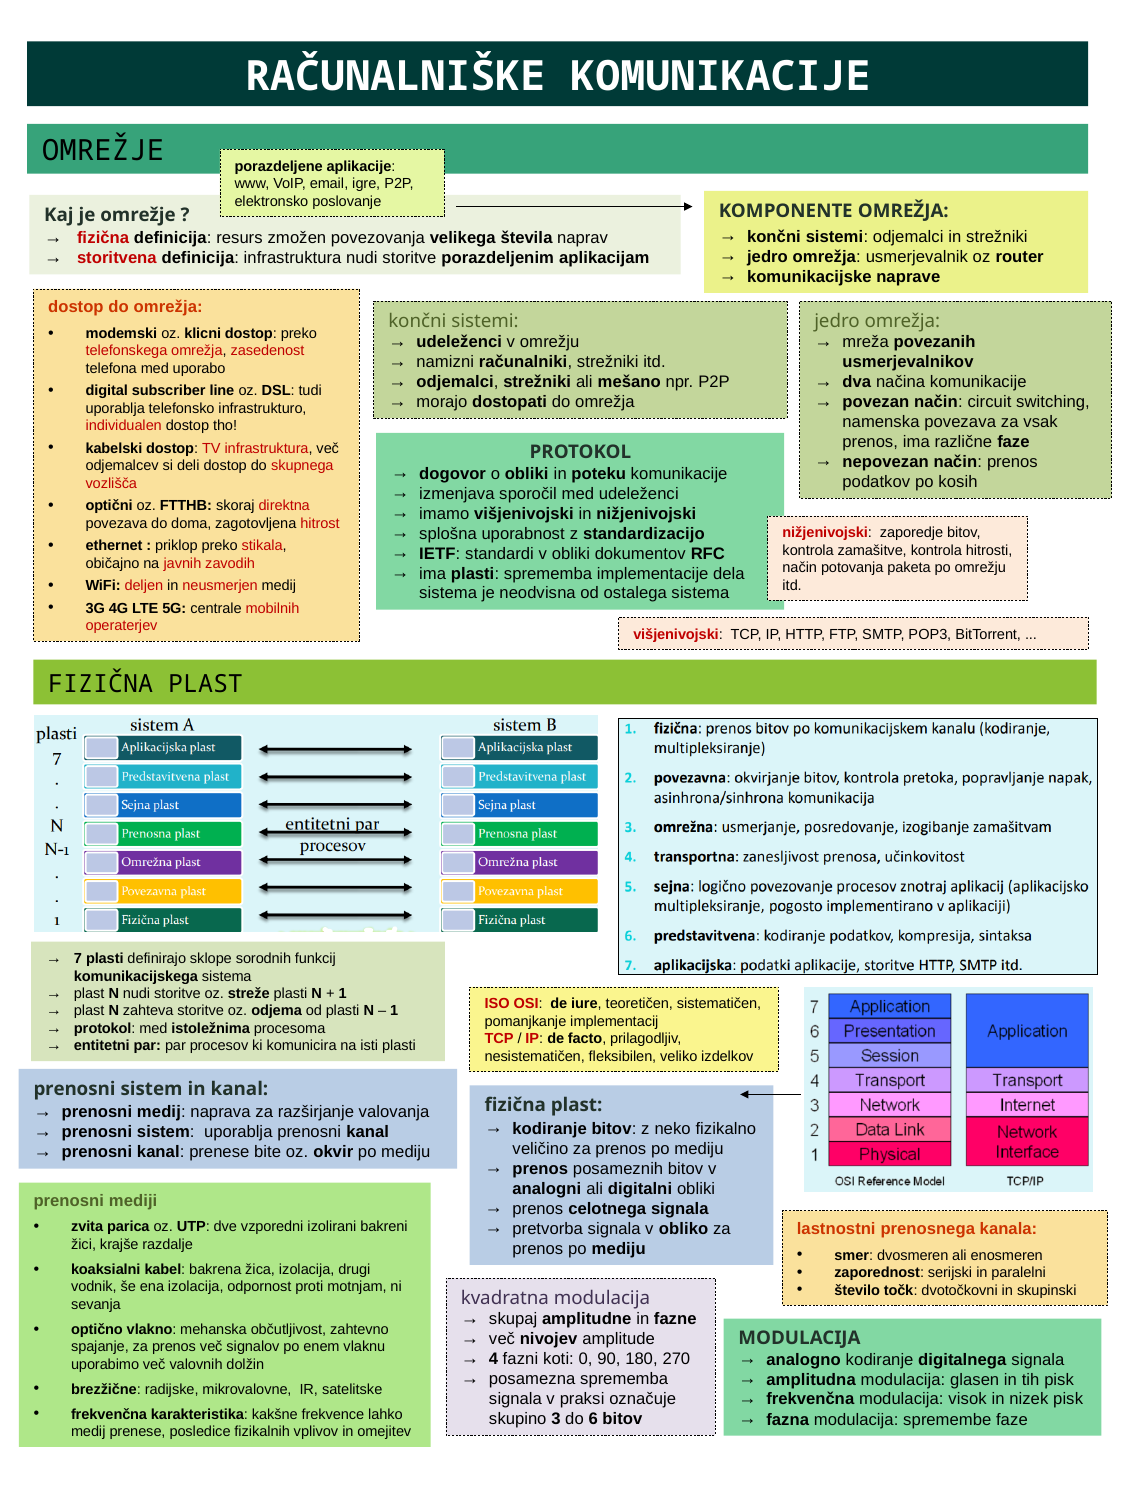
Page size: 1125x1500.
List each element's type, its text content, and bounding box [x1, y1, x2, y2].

text_box FIZIČNA PLAST [33, 659, 1097, 705]
picture [33, 715, 599, 934]
text_box končni sistemi: udeleženci v omrežju namizni računalniki, strežniki itd. odjemalci, strežniki ali mešano npr. P2P morajo dostopati do omrežja [373, 301, 787, 419]
text_box višjenivojski: TCP, IP, HTTP, FTP, SMTP, POP3, BitTorrent, ... [618, 617, 1089, 650]
text_box PROTOKOL dogovor o obliki in poteku komunikacije izmenjava sporočil med udeleženci imamo višjenivojski in nižjenivojski splošna uporabnost z standardizacijo IETF: standardi v obliki dokumentov RFC ima plasti: sprememba implementacije dela sistema je neodvisna od ostalega sistema [376, 432, 785, 610]
text_box 7 plasti definirajo sklope sorodnih funkcij komunikacijskega sistema plast N nudi storitve oz. streže plasti N + 1 plast N zahteva storitve oz. odjema od plasti N – 1 protokol: med istoležnima procesoma entitetni par: par procesov ki komunicira na isti plasti [31, 941, 445, 1062]
picture [618, 718, 1097, 975]
text_box jedro omrežja: mreža povezanih usmerjevalnikov dva načina komunikacije povezan način: circuit switching, namenska povezava za vsak prenos, ima različne faze nepovezan način: prenos podatkov po kosih [799, 301, 1112, 499]
text_box ISO OSI: de iure, teoretičen, sistematičen, pomanjkanje implementacij TCP / IP: de facto, prilagodljiv, nesistematičen, fleksibilen, veliko izdelkov [469, 986, 779, 1072]
text_box dostop do omrežja: modemski oz. klicni dostop: preko telefonskega omrežja, zasedenost telefona med uporabo digital subscriber line oz. DSL: tudi uporablja telefonsko infrastrukturo, individualen dostop tho! kabelski dostop: TV infrastruktura, več odjemalcev si deli dostop do skupnega vozlišča optični oz. FTTHB: skoraj direktna povezava do doma, zagotovljena hitrost ethernet : priklop preko stikala, običajno na javnih zavodih WiFi: deljen in neusmerjen medij 3G 4G LTE 5G: centrale mobilnih operaterjev [33, 288, 359, 641]
text_box kvadratna modulacija skupaj amplitudne in fazne več nivojev amplitude 4 fazni koti: 0, 90, 180, 270 posamezna sprememba signala v praksi označuje skupino 3 do 6 bitov [445, 1278, 715, 1436]
text_box MODULACIJA analogno kodiranje digitalnega signala amplitudna modulacija: glasen in tih pisk frekvenčna modulacija: visok in nizek pisk fazna modulacija: spremembe faze [723, 1318, 1102, 1436]
text_box Kaj je omrežje ? fizična definicija: resurs zmožen povezovanja velikega števila naprav storitvena definicija: infrastruktura nudi storitve porazdeljenim aplikacijam [29, 194, 681, 275]
text_box RAČUNALNIŠKE KOMUNIKACIJE [27, 41, 1089, 107]
text_box KOMPONENTE OMREŽJA: končni sistemi: odjemalci in strežniki jedro omrežja: usmerjevalnik oz router komunikacijske naprave [704, 190, 1089, 293]
text_box lastnostni prenosnega kanala: smer: dvosmeren ali enosmeren zaporednost: serijski in paralelni število točk: dvotočkovni in skupinski [782, 1210, 1108, 1306]
text_box fizična plast: kodiranje bitov: z neko fizikalno veličino za prenos po mediju prenos posameznih bitov v analogni ali digitalni obliki prenos celotnega signala pretvorba signala v obliko za prenos po mediju [469, 1085, 774, 1265]
text_box nižjenivojski: zaporedje bitov, kontrola zamašitve, kontrola hitrosti, način potovanja paketa po omrežju itd. [767, 515, 1028, 601]
text_box OMREŽJE [27, 123, 1089, 174]
text_box prenosni mediji zvita parica oz. UTP: dve vzporedni izolirani bakreni žici, krajše razdalje koaksialni kabel: bakrena žica, izolacija, drugi vodnik, še ena izolacija, odpornost proti motnjam, ni sevanja optično vlakno: mehanska občutljivost, zahtevno spajanje, za prenos več signalov po enem vlaknu uporabimo več valovnih dolžin brezžične: radijske, mikrovalovne, IR, satelitske frekvenčna karakteristika: kakšne frekvence lahko medij prenese, posledice fizikalnih vplivov in omejitev [18, 1182, 431, 1447]
text_box prenosni sistem in kanal: prenosni medij: naprava za razširjanje valovanja prenosni sistem: uporablja prenosni kanal prenosni kanal: prenese bite oz. okvir po mediju [18, 1068, 458, 1169]
text_box porazdeljene aplikacije: www, VoIP, email, igre, P2P, elektronsko poslovanje [219, 149, 445, 217]
picture [803, 987, 1093, 1192]
